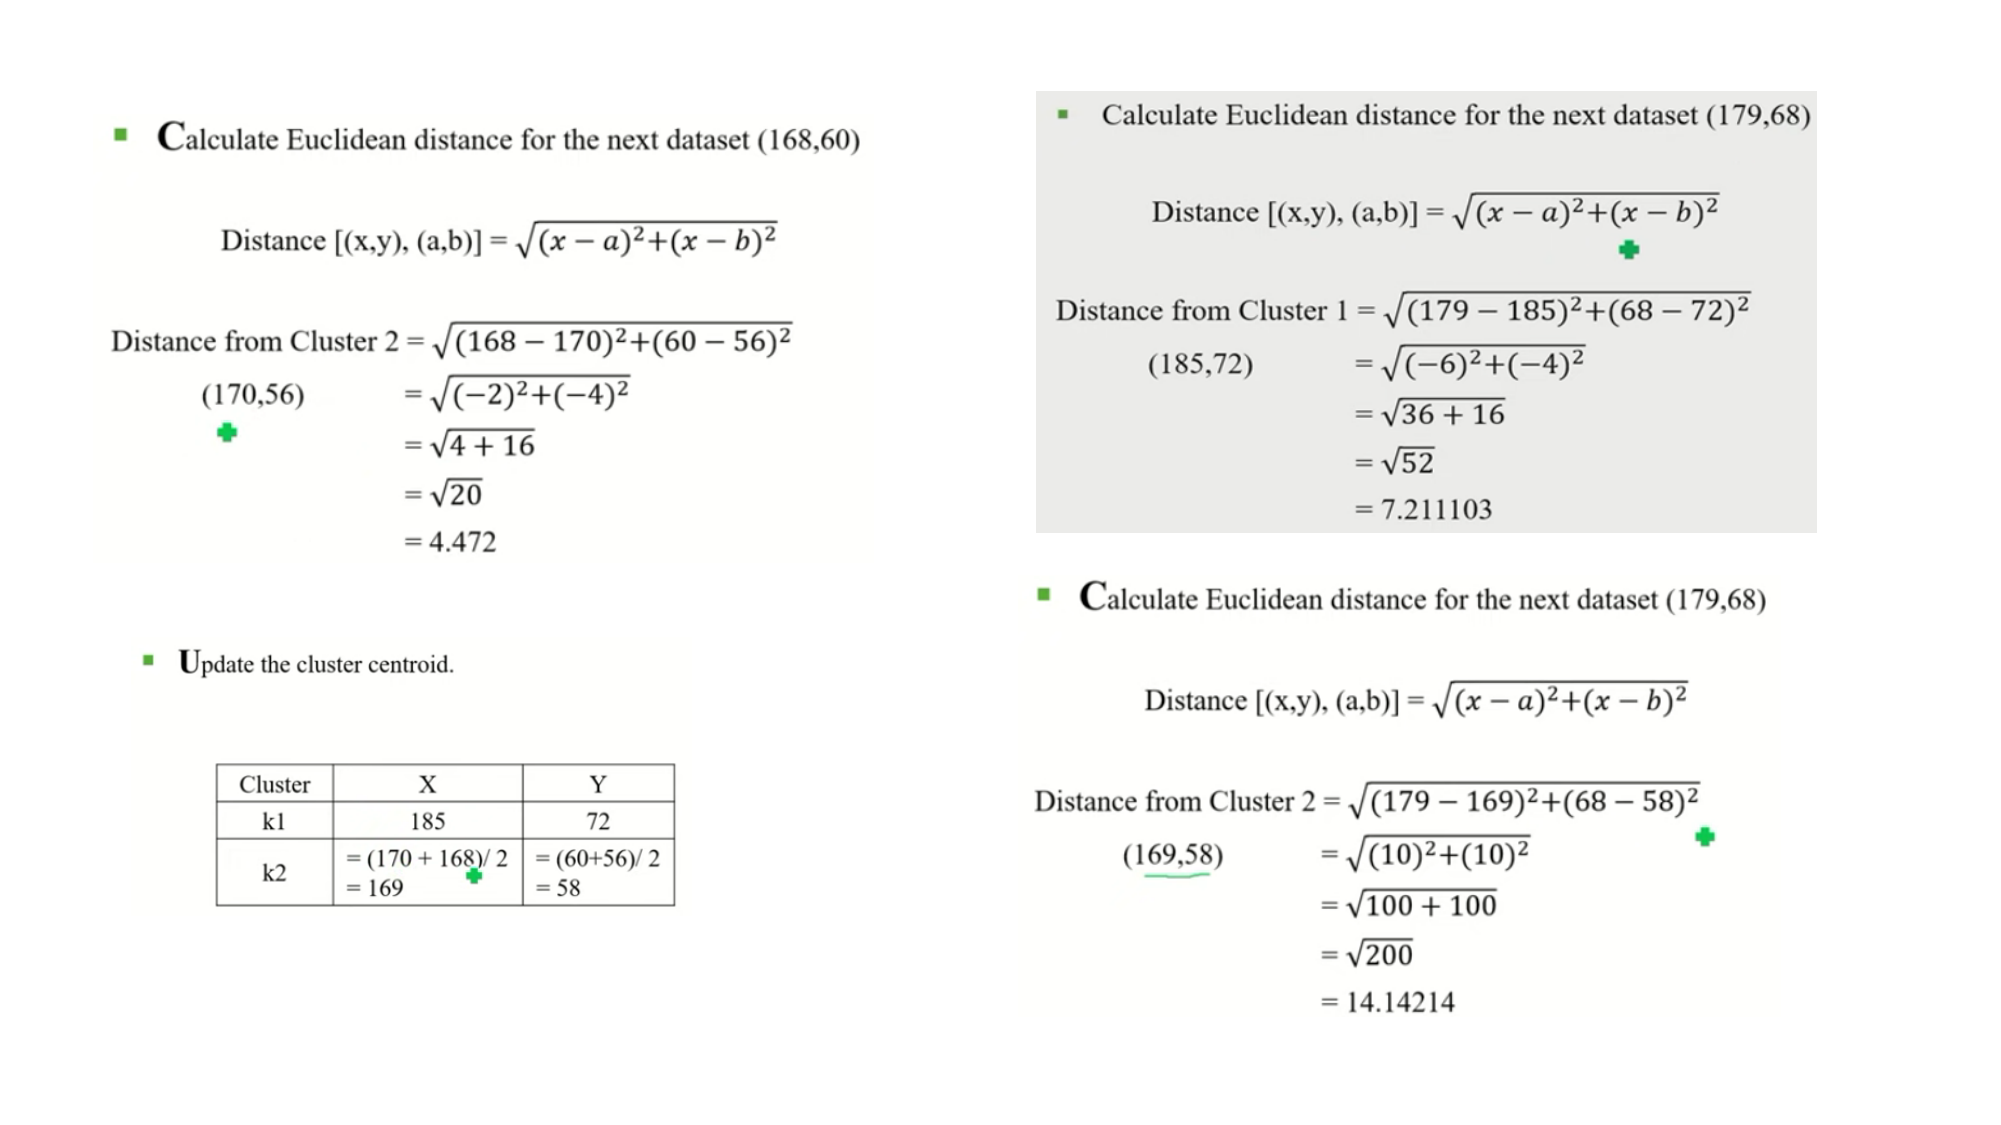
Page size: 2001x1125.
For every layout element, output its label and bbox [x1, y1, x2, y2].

picture [1036, 91, 1817, 533]
picture [131, 637, 692, 916]
list [93, 114, 874, 563]
picture [1018, 575, 1782, 1017]
